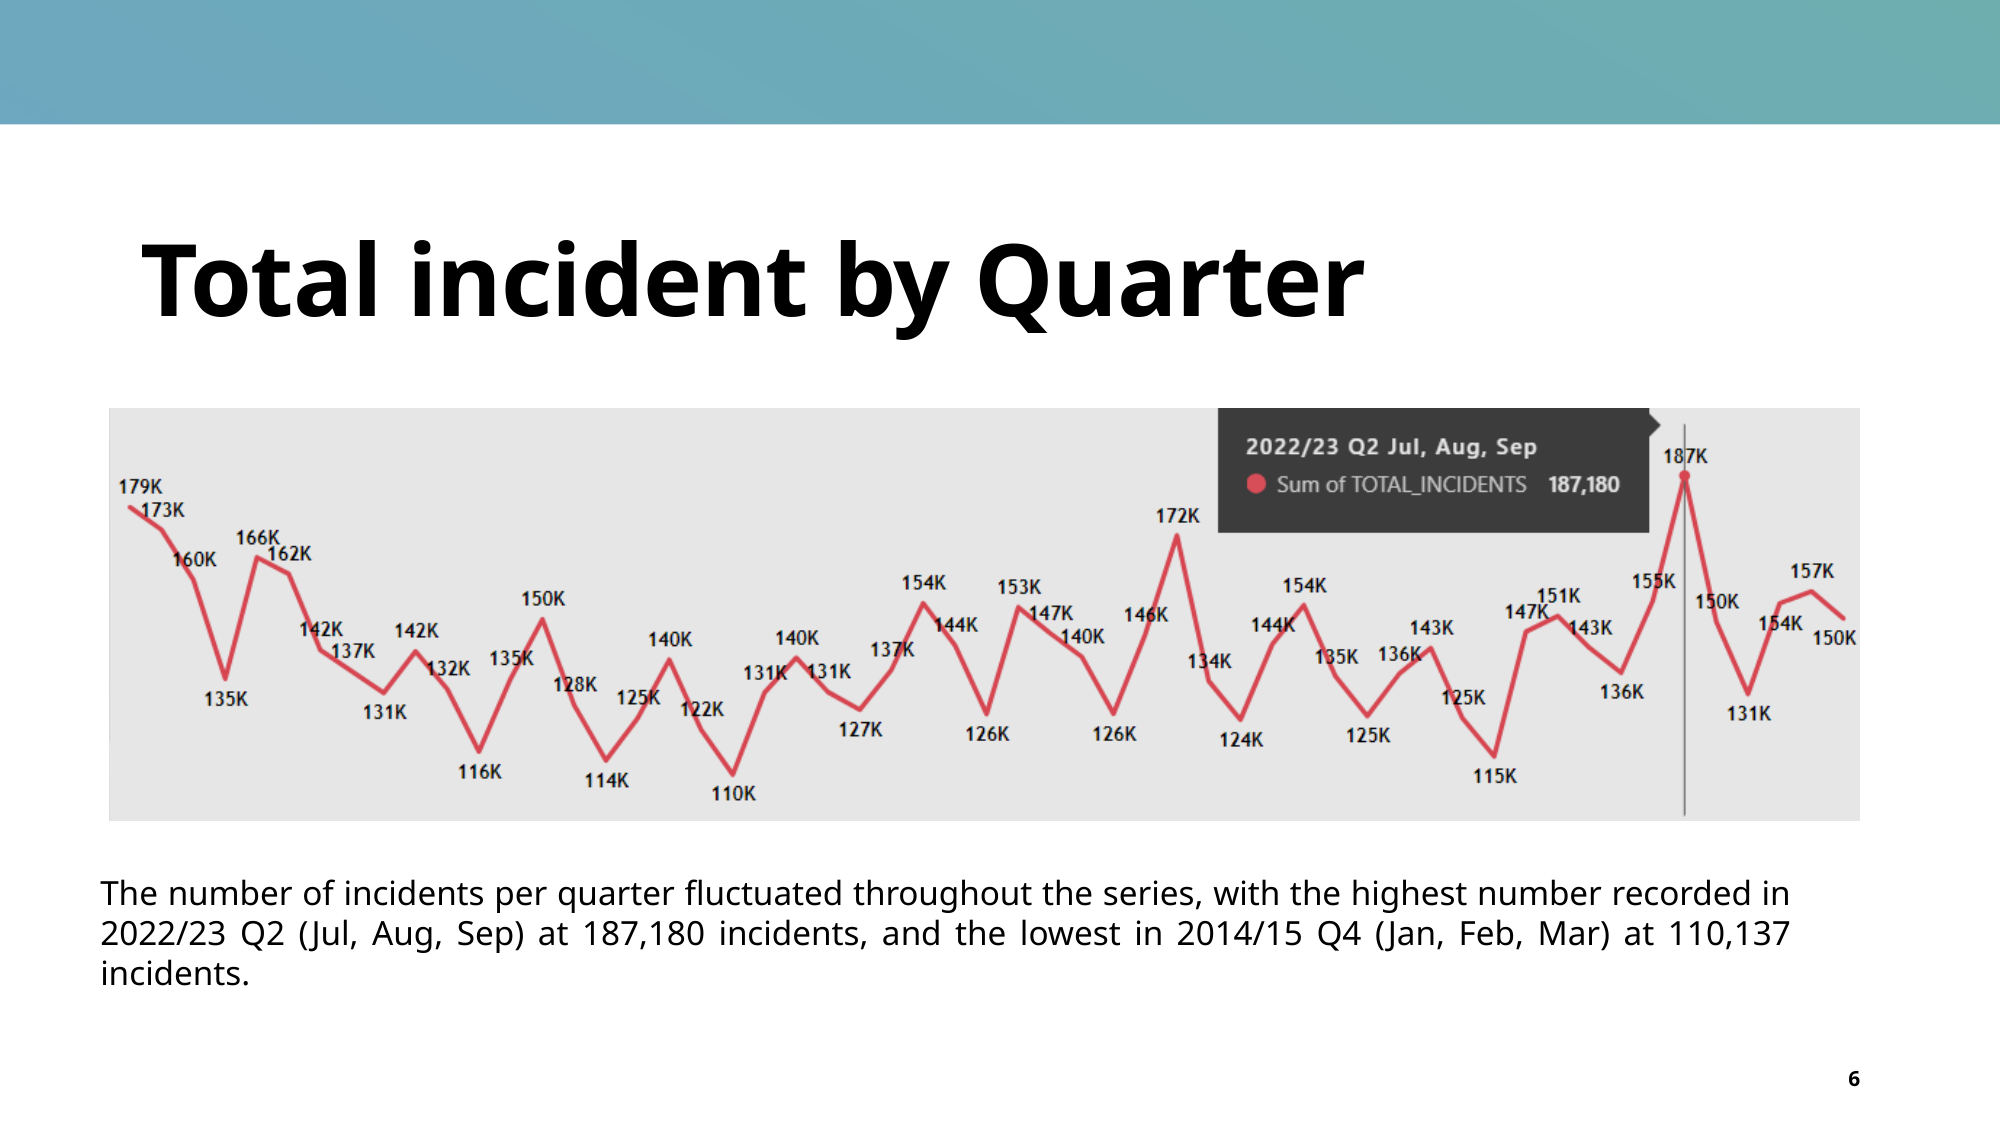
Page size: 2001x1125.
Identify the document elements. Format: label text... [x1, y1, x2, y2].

picture [109, 408, 1860, 821]
text_box The number of incidents per quarter fluctuated throughout the series, with the highest number recorded in 2022/23 Q2 (Jul, Aug, Sep) at 187,180 incidents, and the lowest in 2014/15 Q4 (Jan, Feb, Mar) at 110,137 incidents. [85, 865, 1809, 1000]
slide_number 6 [1788, 1050, 1875, 1110]
text_box [0, 123, 2000, 1125]
text_box [0, 0, 2000, 123]
text_box Total incident by Quarter [125, 188, 1875, 347]
